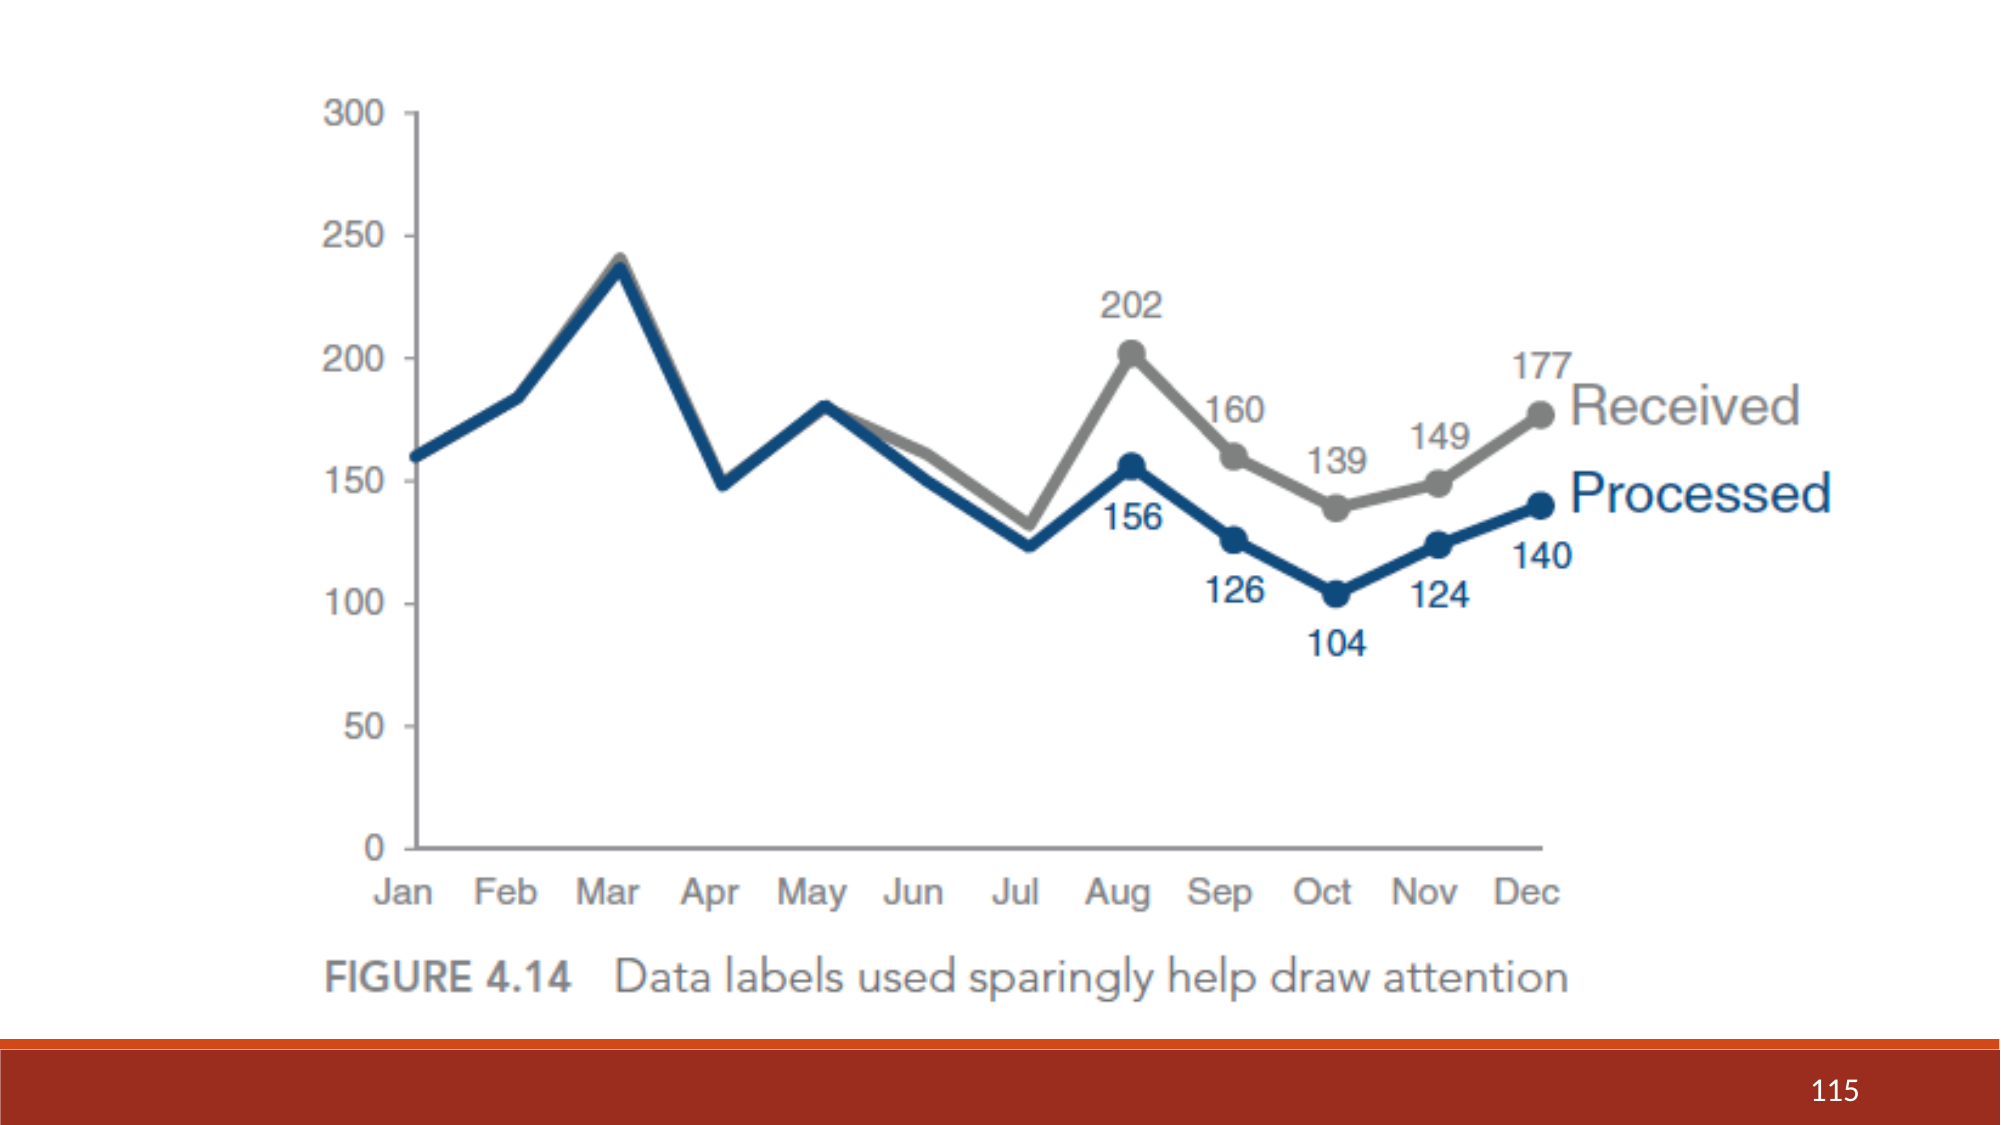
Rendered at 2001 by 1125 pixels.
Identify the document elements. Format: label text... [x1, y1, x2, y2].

picture [302, 79, 1845, 1017]
slide_number 115 [126, 1061, 1875, 1115]
